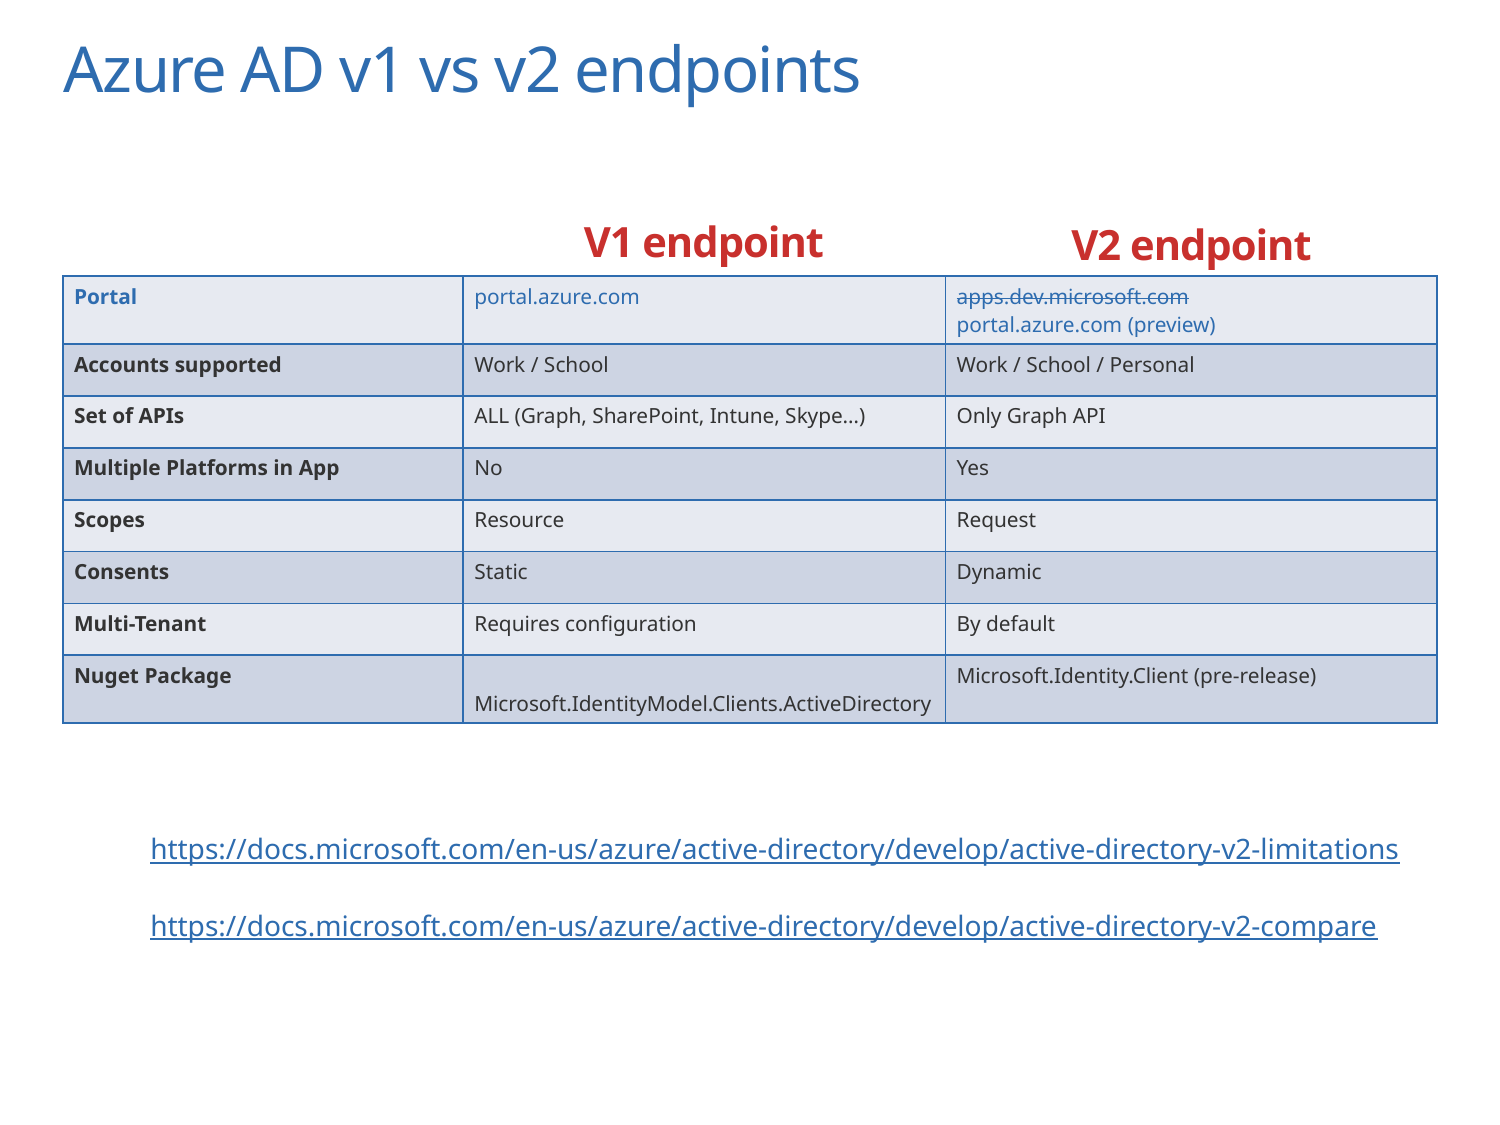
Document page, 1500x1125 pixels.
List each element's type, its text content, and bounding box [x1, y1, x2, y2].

table_cell Multi-Tenant [64, 604, 462, 654]
title Azure AD v1 vs v2 endpoints [63, 37, 1436, 161]
table_header Portal [64, 277, 462, 343]
table_cell Dynamic [946, 552, 1436, 603]
table_cell Resource [464, 501, 945, 551]
table_cell Work / School / Personal [946, 345, 1436, 395]
table_header portal.azure.com [464, 277, 945, 343]
table_cell Microsoft.Identity.Client (pre-release) [946, 656, 1436, 722]
table_cell Consents [64, 552, 462, 603]
table_cell Request [946, 501, 1436, 551]
table_cell Yes [946, 449, 1436, 499]
table_cell By default [946, 604, 1436, 654]
table_cell Set of APIs [64, 397, 462, 447]
table_cell Multiple Platforms in App [64, 449, 462, 499]
table_cell Work / School [464, 345, 945, 395]
table_cell Nuget Package [64, 656, 462, 722]
table_cell Accounts supported [64, 345, 462, 395]
table_cell ALL (Graph, SharePoint, Intune, Skype…) [464, 397, 945, 447]
table_cell Static [464, 552, 945, 603]
table_cell Scopes [64, 501, 462, 551]
table_cell Requires configuration [464, 604, 945, 654]
text_box https://docs.microsoft.com/en-us/azure/active-directory/develop/active-directory-v2-limitations https://docs.microsoft.com/en-us/azure/active-directory/develop/active-directory-v2-compare [135, 785, 1500, 954]
table_header apps.dev.microsoft.com portal.azure.com (preview) [946, 277, 1436, 343]
table_cell No [464, 449, 945, 499]
table_cell Microsoft.IdentityModel.Clients.ActiveDirectory [464, 656, 945, 722]
list V2 endpoint [946, 224, 1436, 275]
list V1 endpoint [461, 222, 946, 275]
table_cell Only Graph API [946, 397, 1436, 447]
